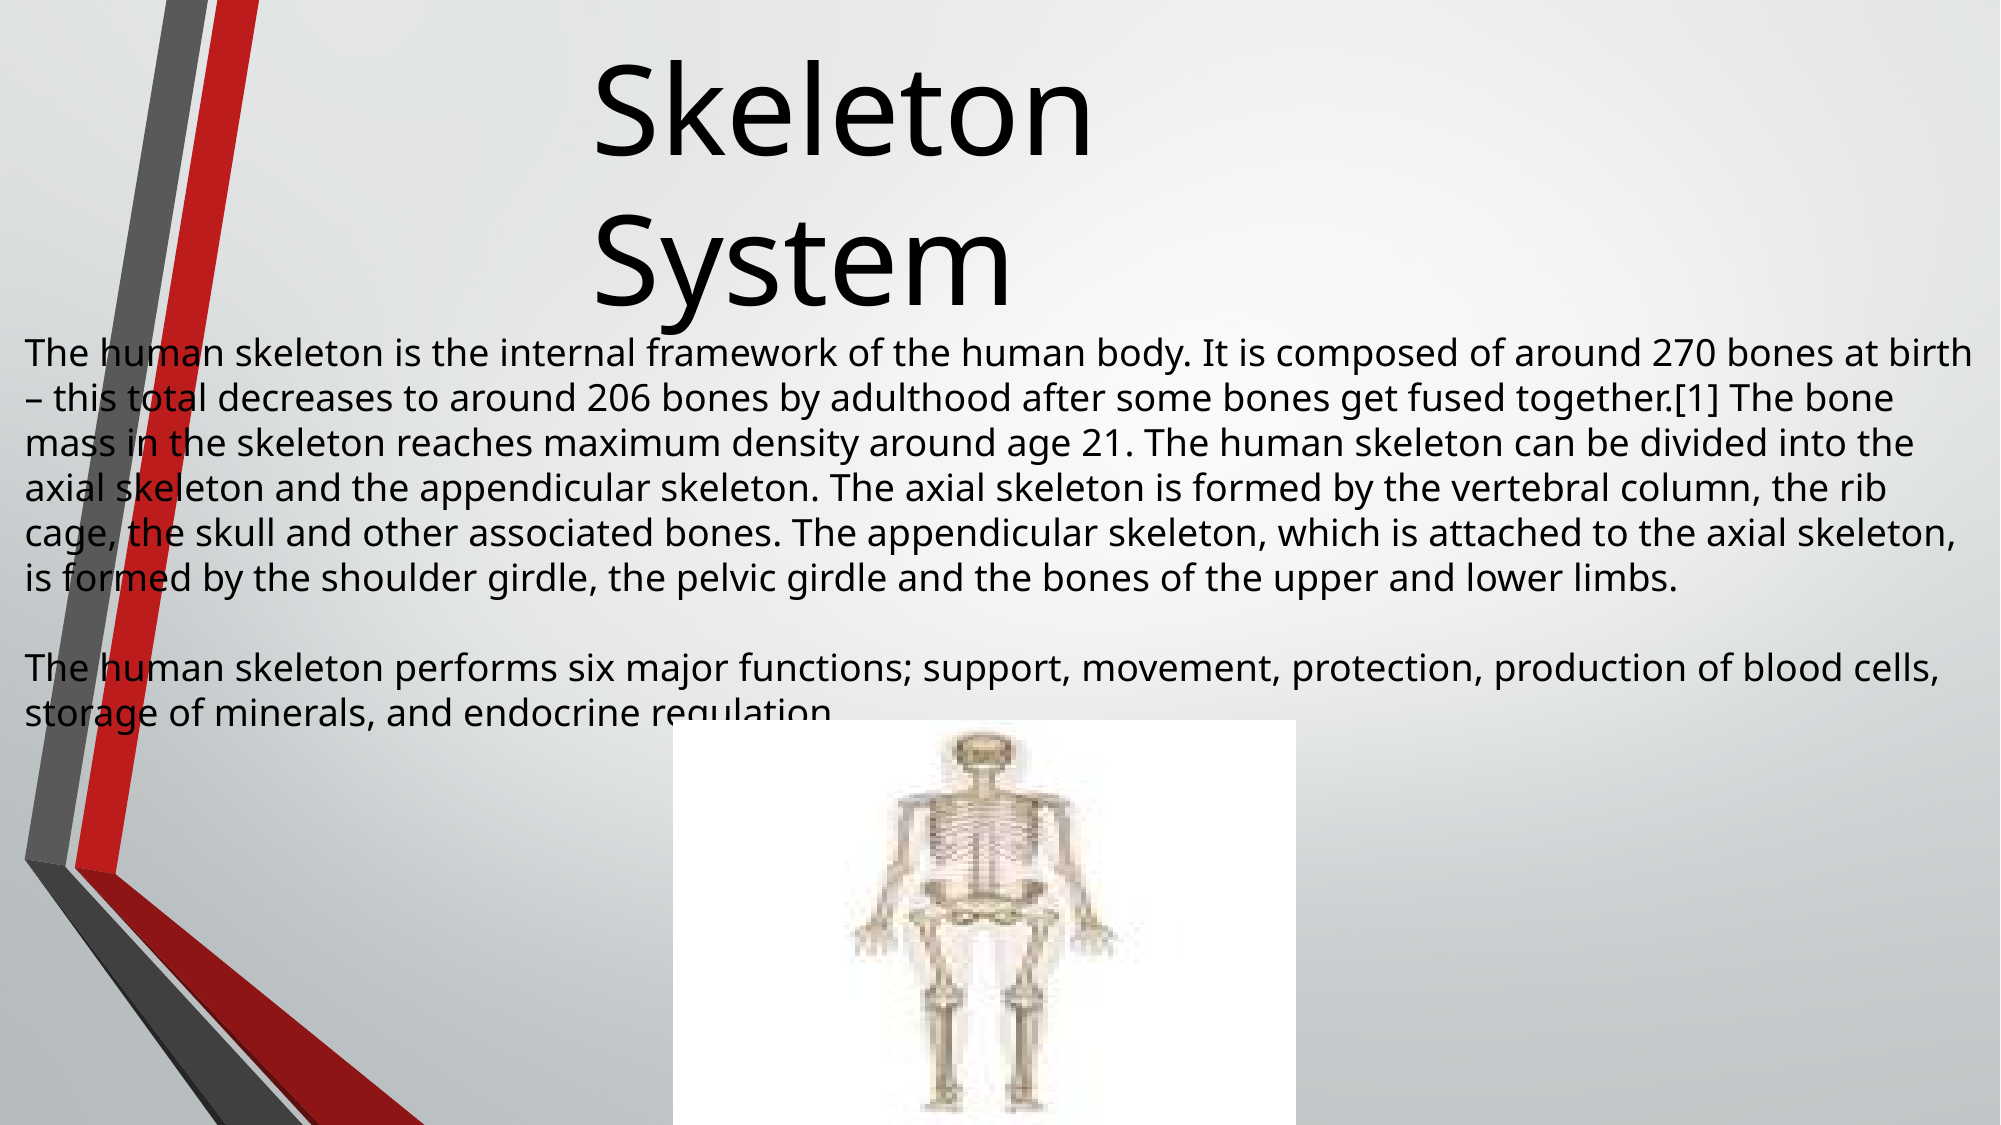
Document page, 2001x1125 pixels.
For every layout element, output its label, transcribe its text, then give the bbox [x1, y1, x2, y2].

text_box Skeleton System [576, 23, 1458, 321]
picture [673, 720, 1296, 1125]
text_box The human skeleton is the internal framework of the human body. It is composed of around 270 bones at birth – this total decreases to around 206 bones by adulthood after some bones get fused together.[1] The bone mass in the skeleton reaches maximum density around age 21. The human skeleton can be divided into the axial skeleton and the appendicular skeleton. The axial skeleton is formed by the vertebral column, the rib cage, the skull and other associated bones. The appendicular skeleton, which is attached to the axial skeleton, is formed by the shoulder girdle, the pelvic girdle and the bones of the upper and lower limbs. The human skeleton performs six major functions; support, movement, protection, production of blood cells, storage of minerals, and endocrine regulation. [9, 321, 2000, 787]
